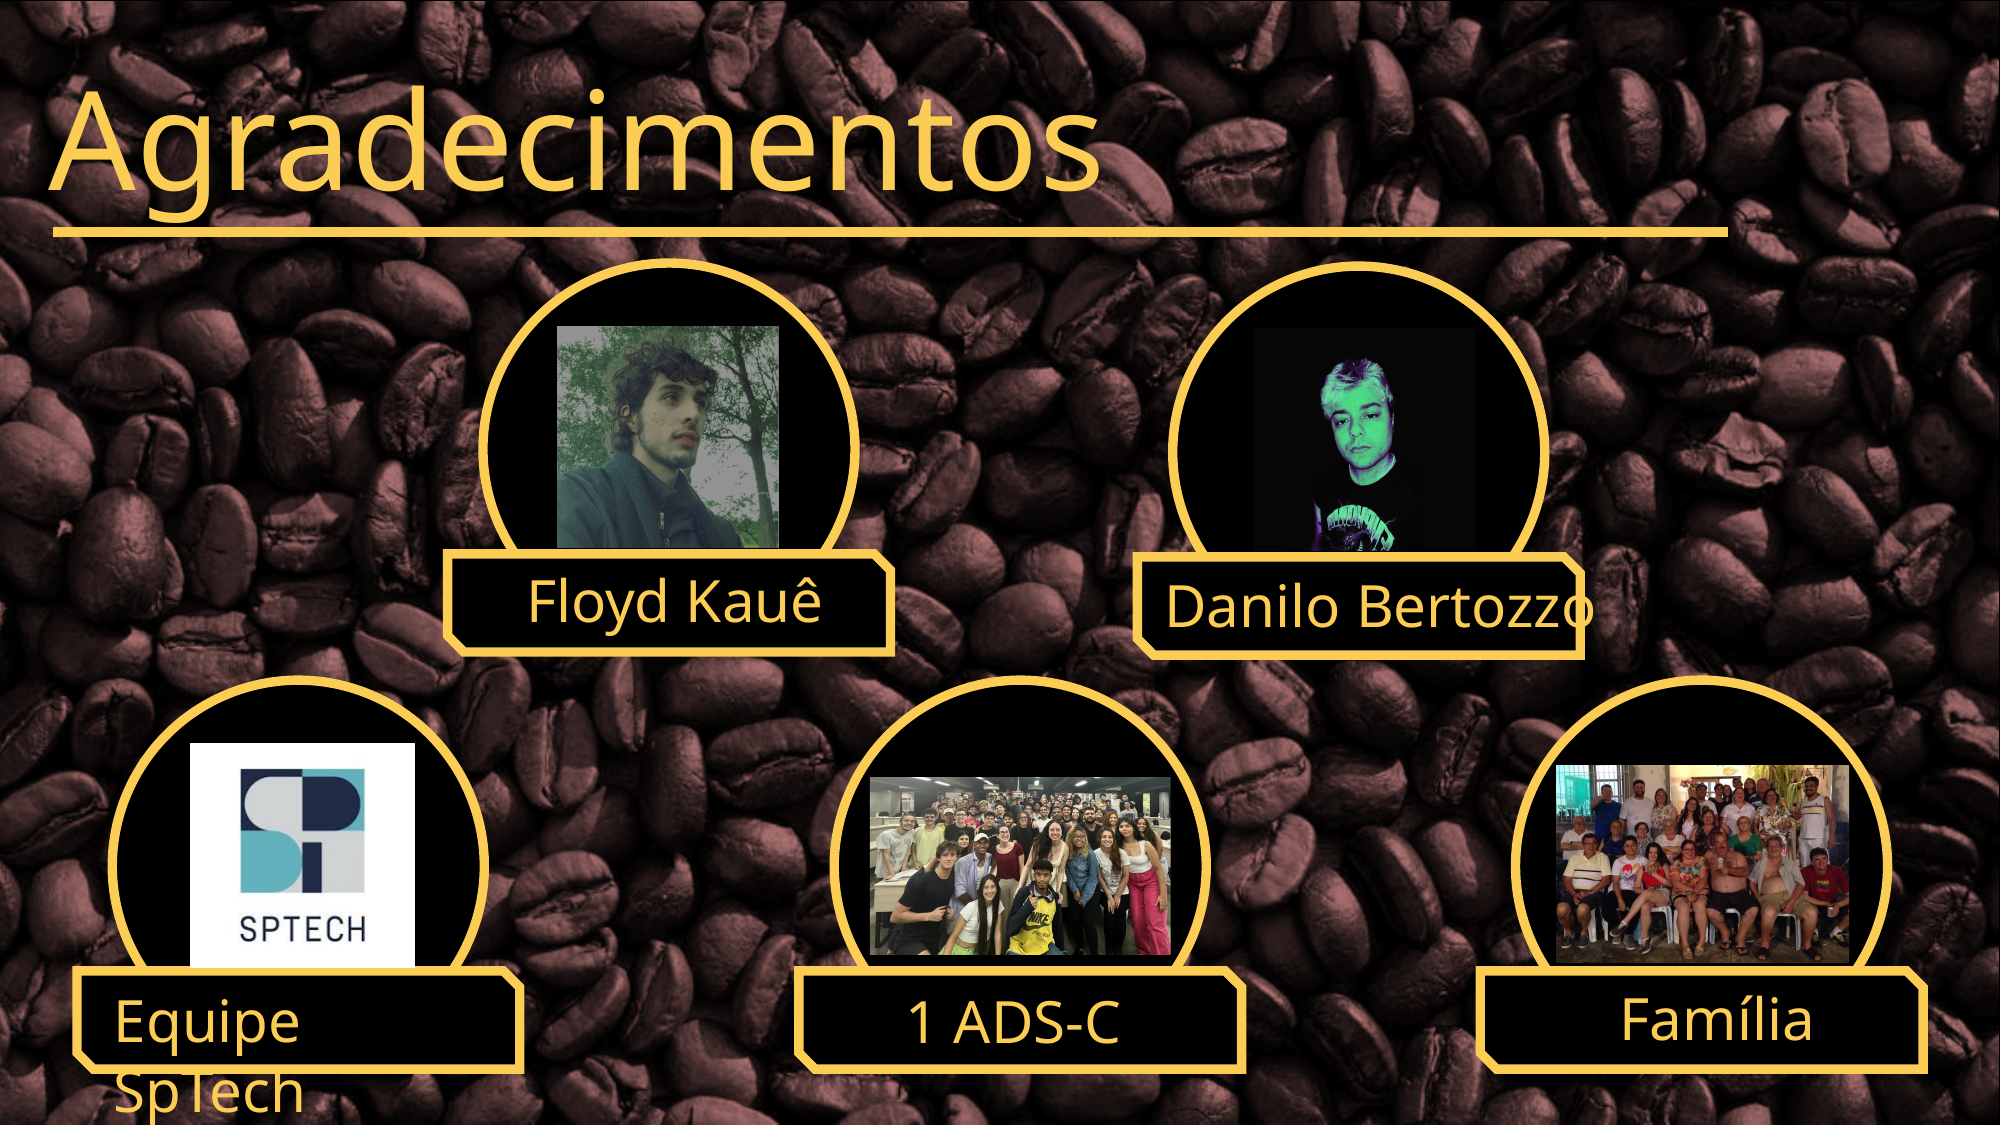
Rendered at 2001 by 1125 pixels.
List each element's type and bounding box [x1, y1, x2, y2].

text_box [1137, 266, 1581, 656]
text_box [447, 262, 891, 652]
list [869, 777, 1171, 955]
text_box [1480, 680, 1924, 1070]
picture [0, 0, 1999, 1125]
text_box [76, 680, 520, 1070]
text_box [798, 680, 1242, 1070]
